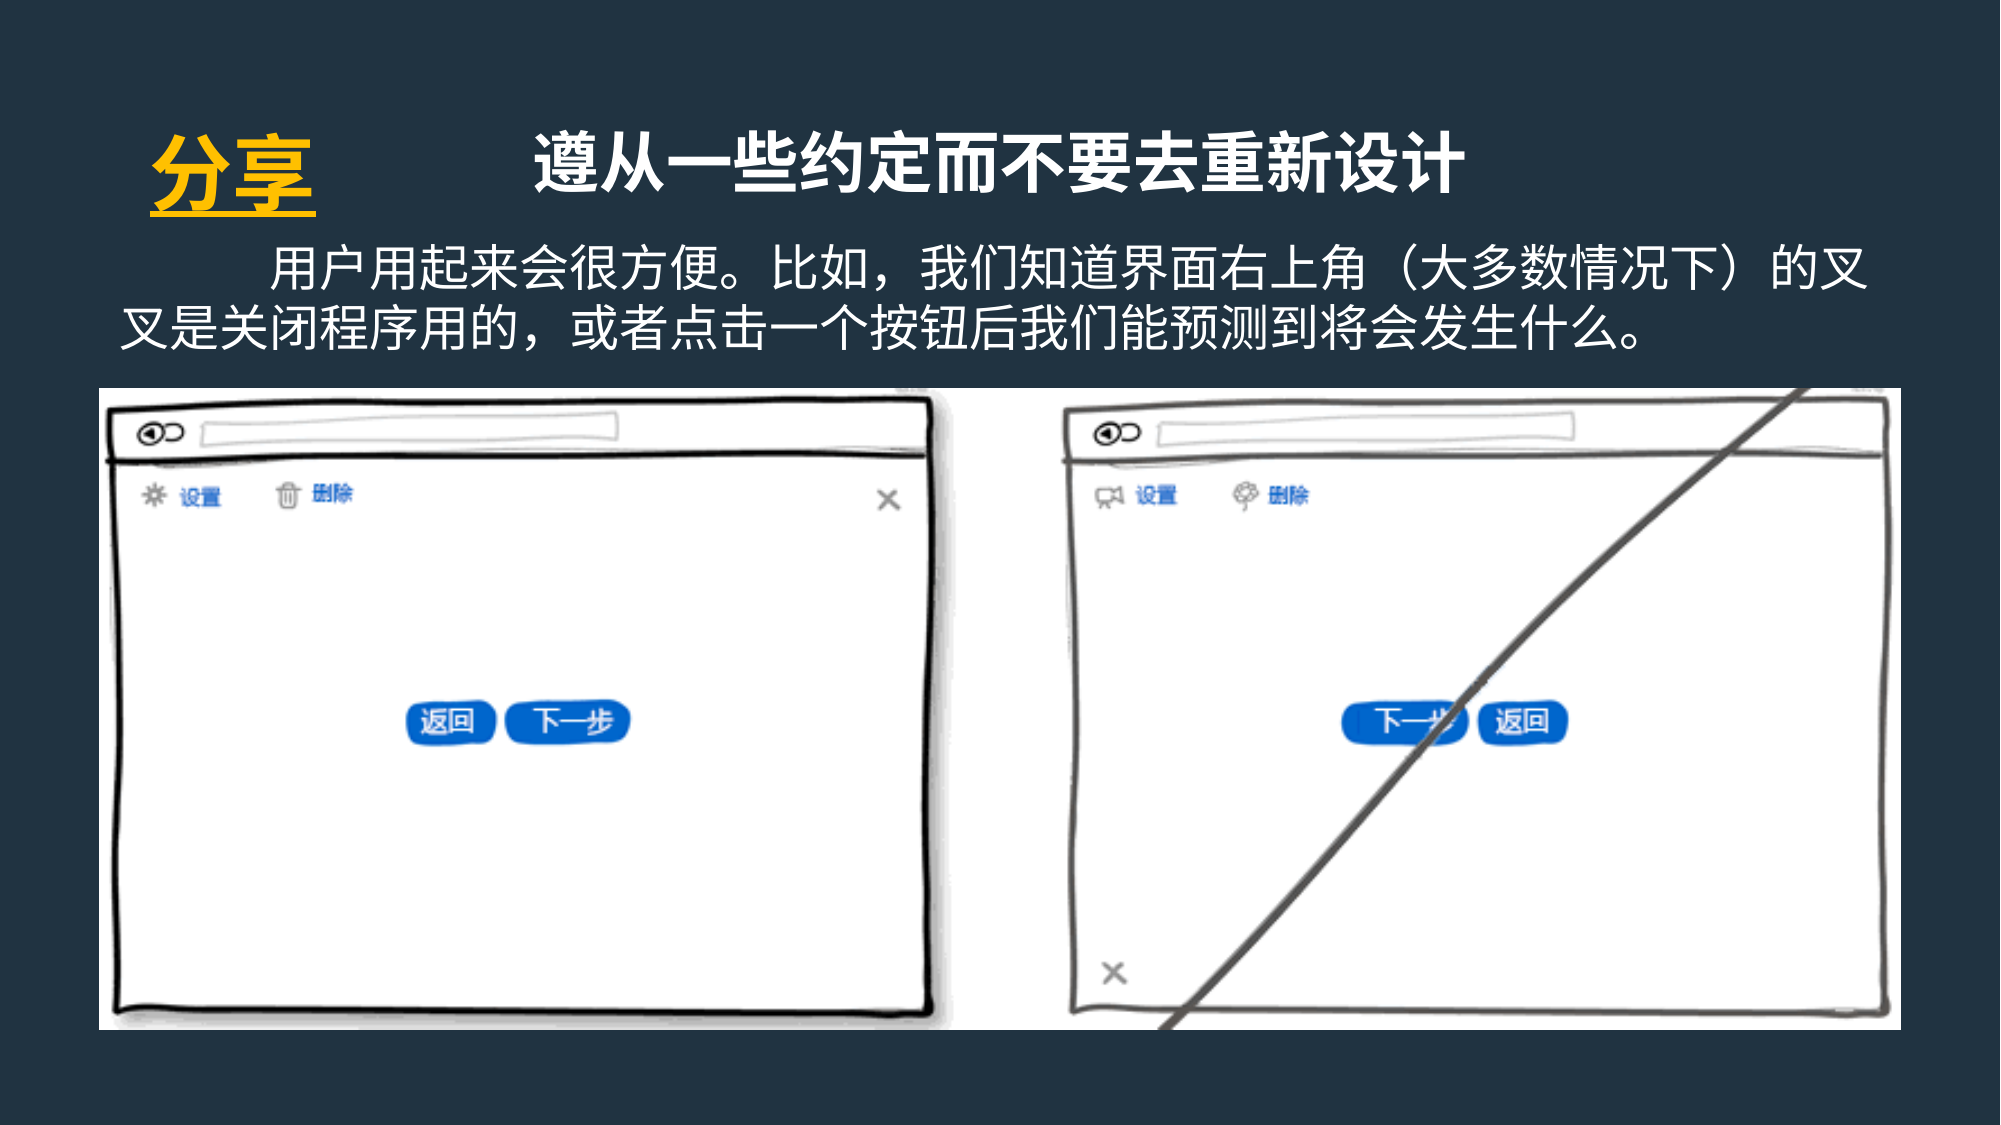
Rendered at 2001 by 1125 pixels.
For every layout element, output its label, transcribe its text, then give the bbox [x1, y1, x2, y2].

text_box 用户用起来会很方便。比如，我们知道界面右上角（大多数情况下）的叉叉是关闭程序用的，或者点击一个按钮后我们能预测到将会发生什么。 [104, 229, 1896, 365]
text_box 遵从一些约定而不要去重新设计 [352, 113, 1648, 209]
text_box 分享 [124, 113, 342, 229]
picture [98, 388, 1901, 1030]
